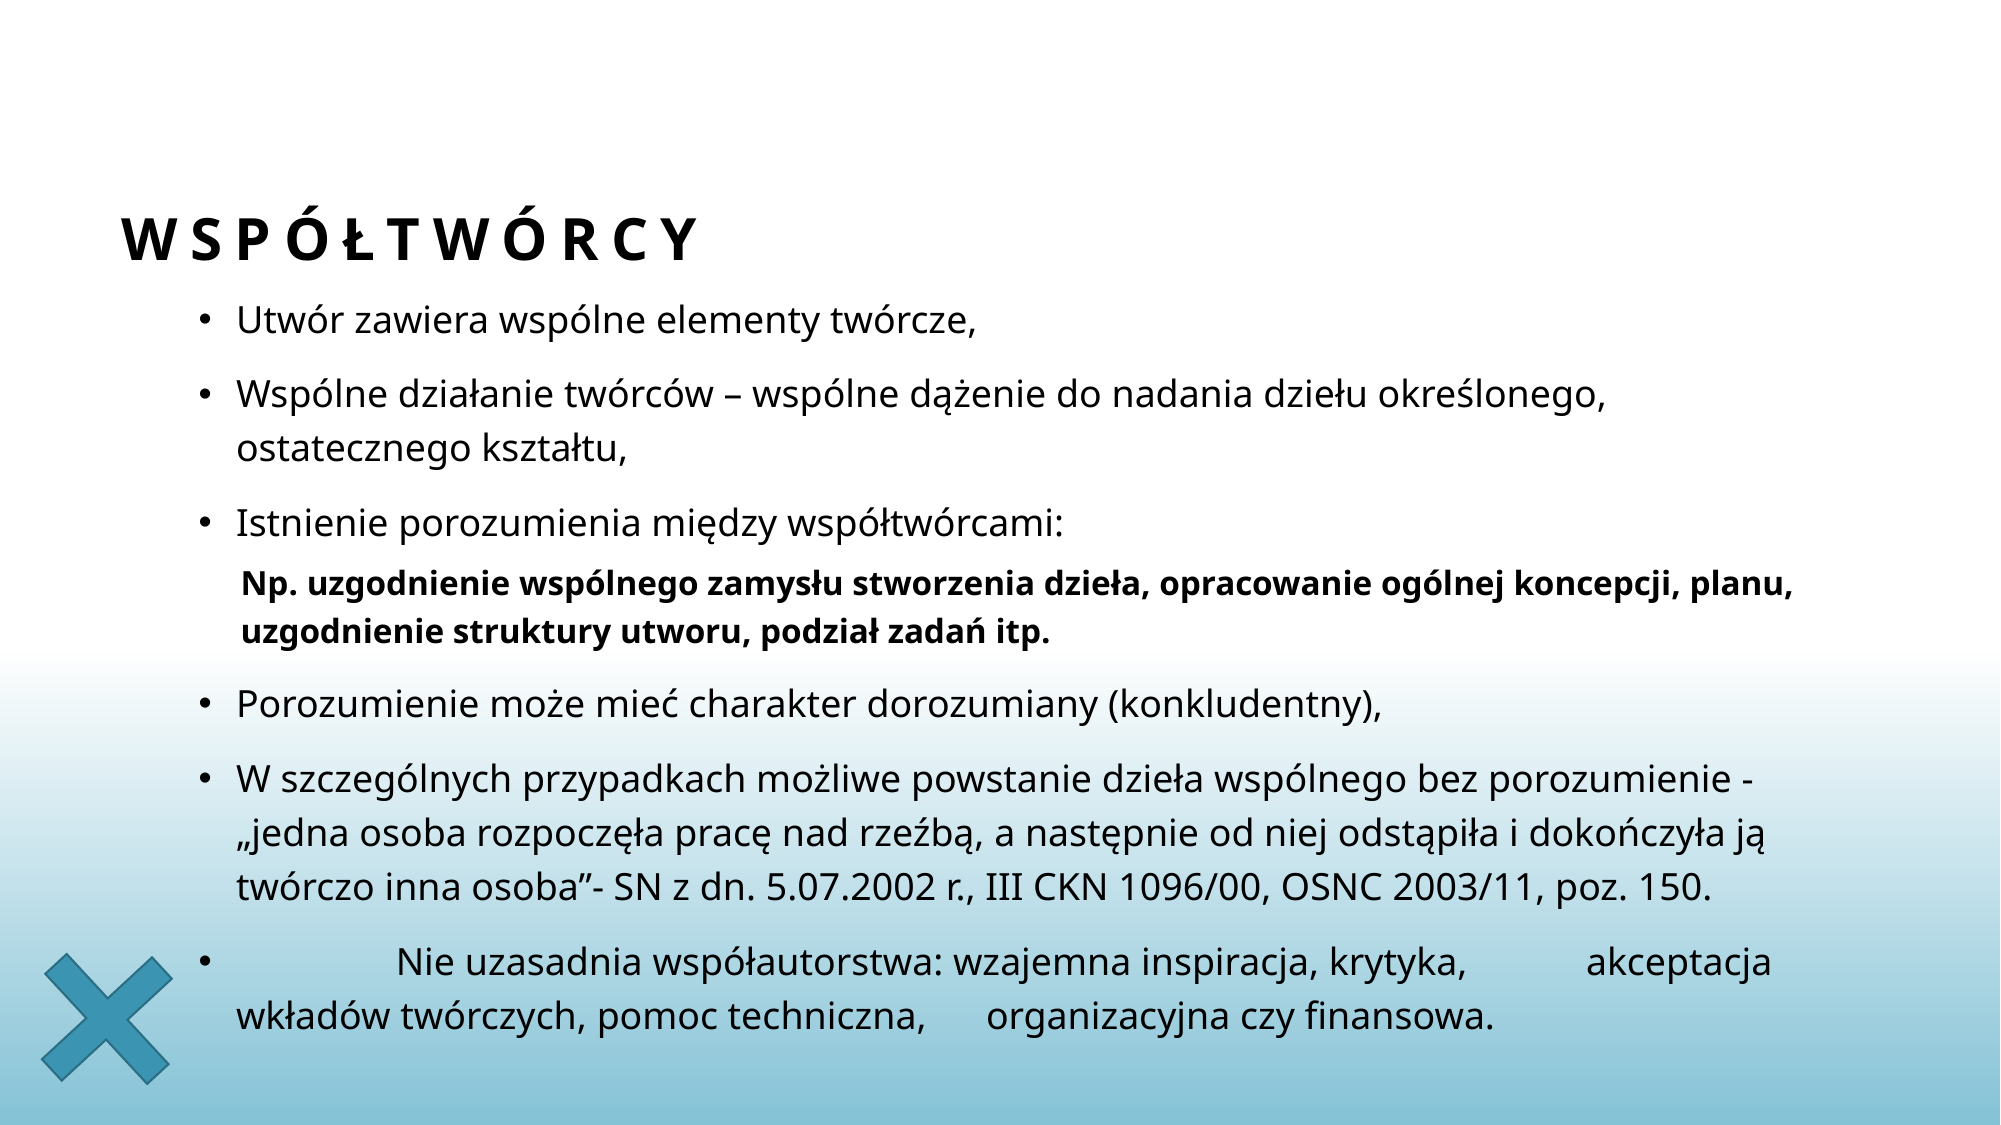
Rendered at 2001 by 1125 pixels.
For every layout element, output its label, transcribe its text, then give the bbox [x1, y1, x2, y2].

text_box [40, 952, 174, 1086]
list Utwór zawiera wspólne elementy twórcze, Wspólne działanie twórców – wspólne dążenie do nadania dziełu określonego, ostatecznego kształtu, Istnienie porozumienia między współtwórcami: Np. uzgodnienie wspólnego zamysłu stworzenia dzieła, opracowanie ogólnej koncepcji, planu, uzgodnienie struktury utworu, podział zadań itp. Porozumienie może mieć charakter dorozumiany (konkludentny), W szczególnych przypadkach możliwe powstanie dzieła wspólnego bez porozumienie - „jedna osoba rozpoczęła pracę nad rzeźbą, a następnie od niej odstąpiła i dokończyła ją twórczo inna osoba”- SN z dn. 5.07.2002 r., III CKN 1096/00, OSNC 2003/11, poz. 150. Nie uzasadnia współautorstwa: wzajemna inspiracja, krytyka, akceptacja wkładów twórczych, pomoc techniczna, organizacyjna czy finansowa. [183, 279, 1850, 1125]
title Współtwórcy [106, 71, 1607, 280]
